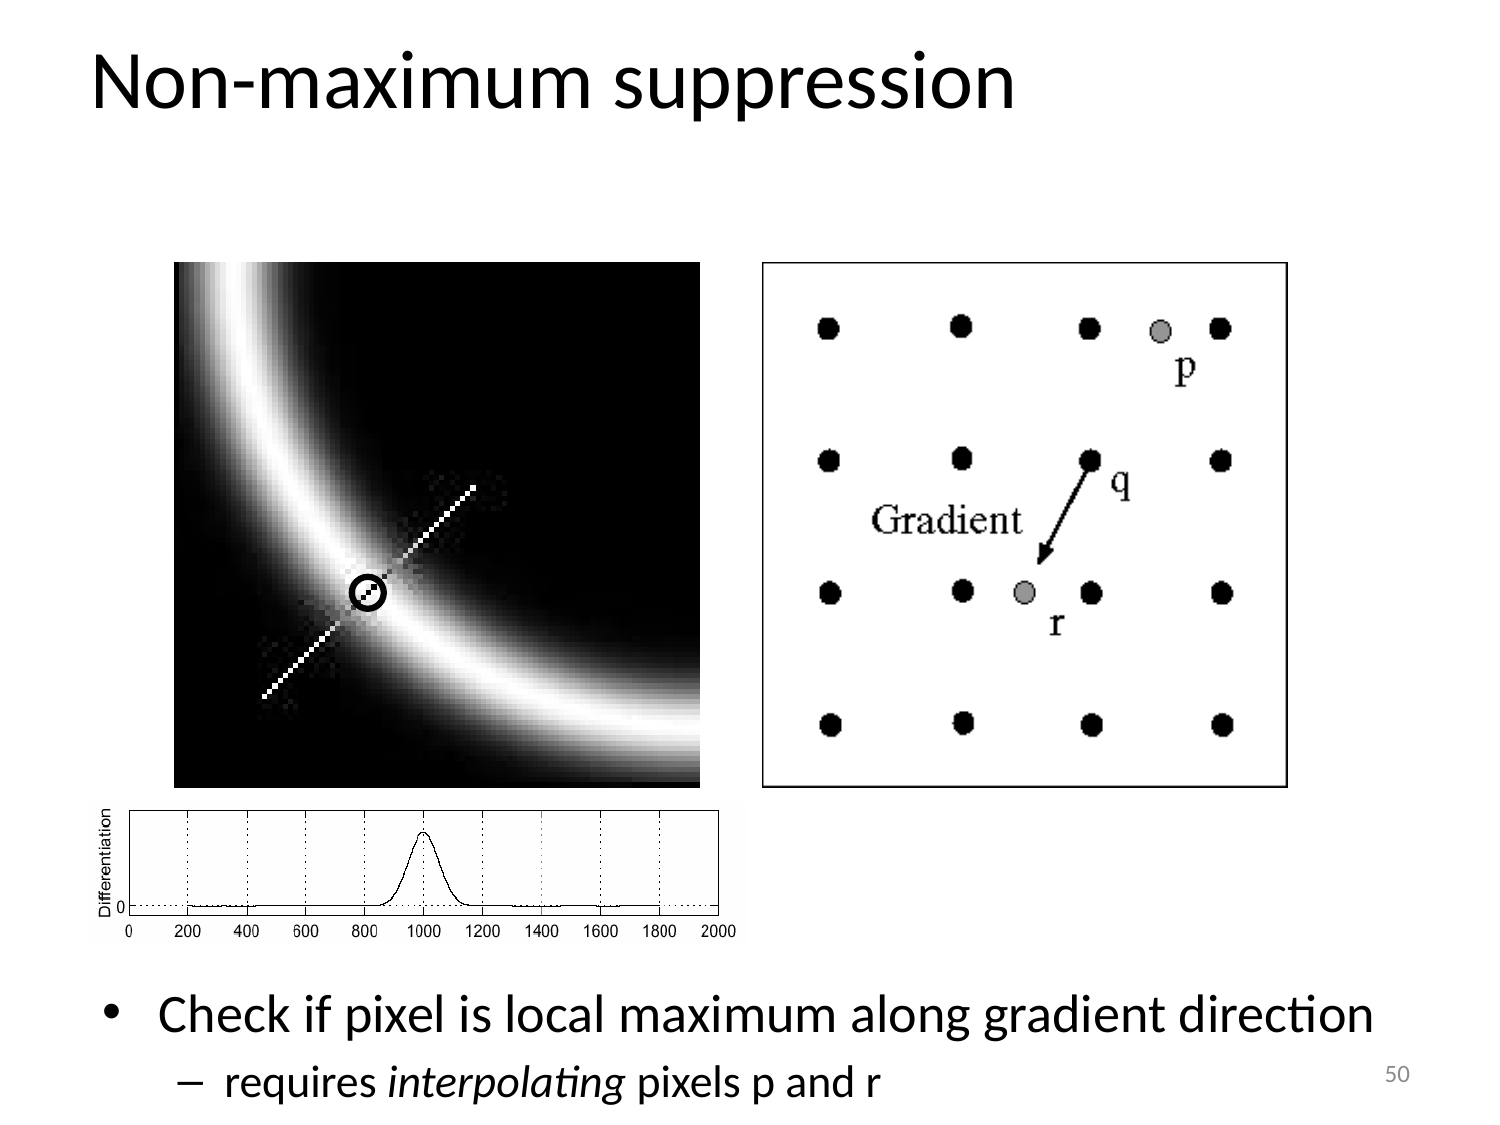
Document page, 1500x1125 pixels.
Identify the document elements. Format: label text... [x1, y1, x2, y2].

picture [762, 262, 1288, 788]
title Non-maximum suppression [75, 0, 1425, 150]
slide_number 50 [1074, 1042, 1425, 1103]
list Check if pixel is local maximum along gradient direction requires interpolating pixels p and r [87, 970, 1417, 1125]
picture [88, 803, 747, 947]
picture [174, 262, 701, 788]
